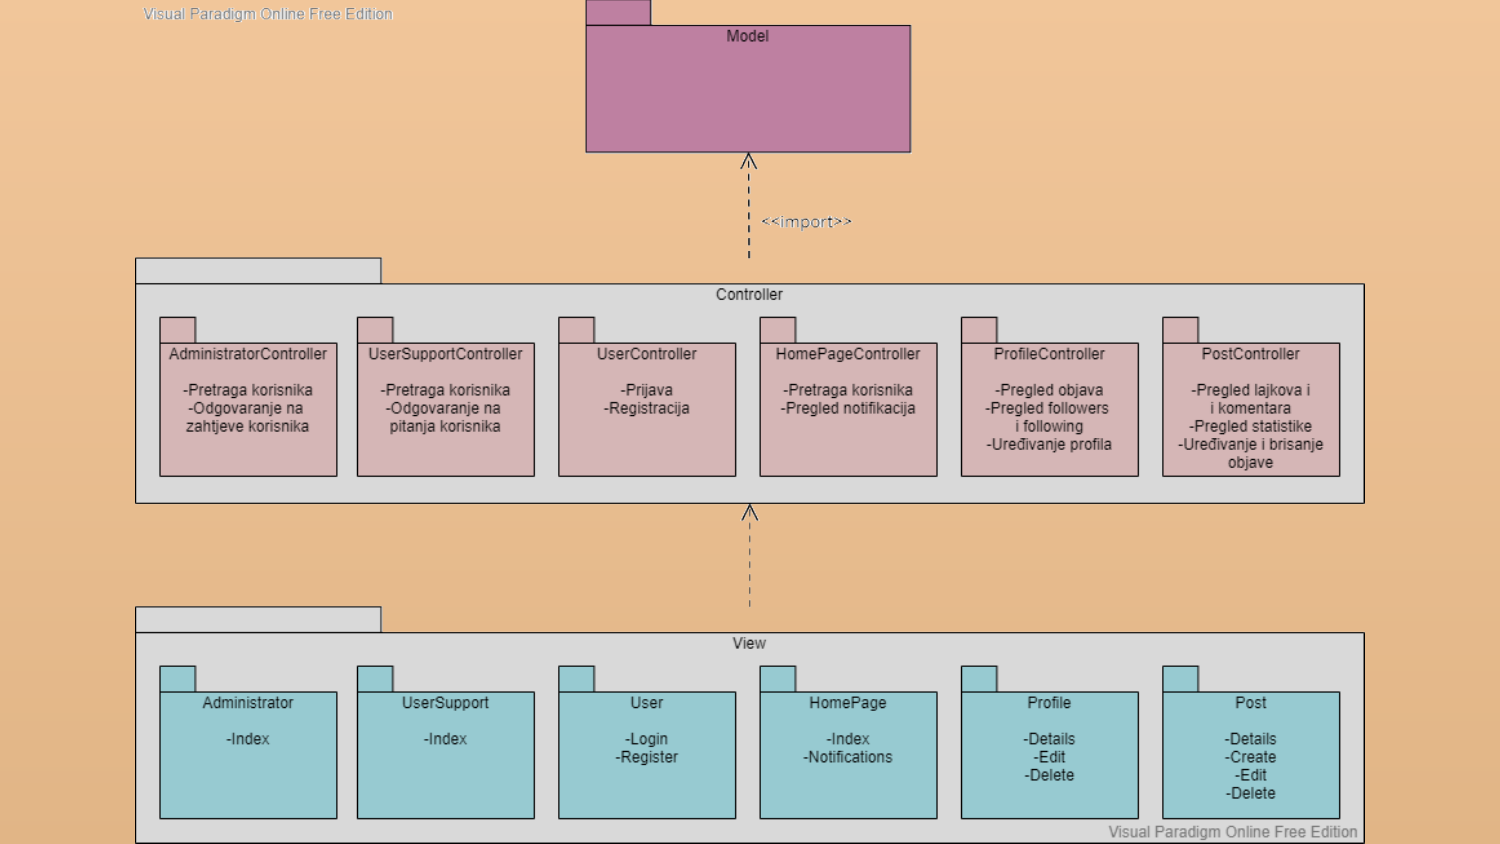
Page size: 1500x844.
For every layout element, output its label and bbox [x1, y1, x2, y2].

picture [134, 0, 1365, 844]
